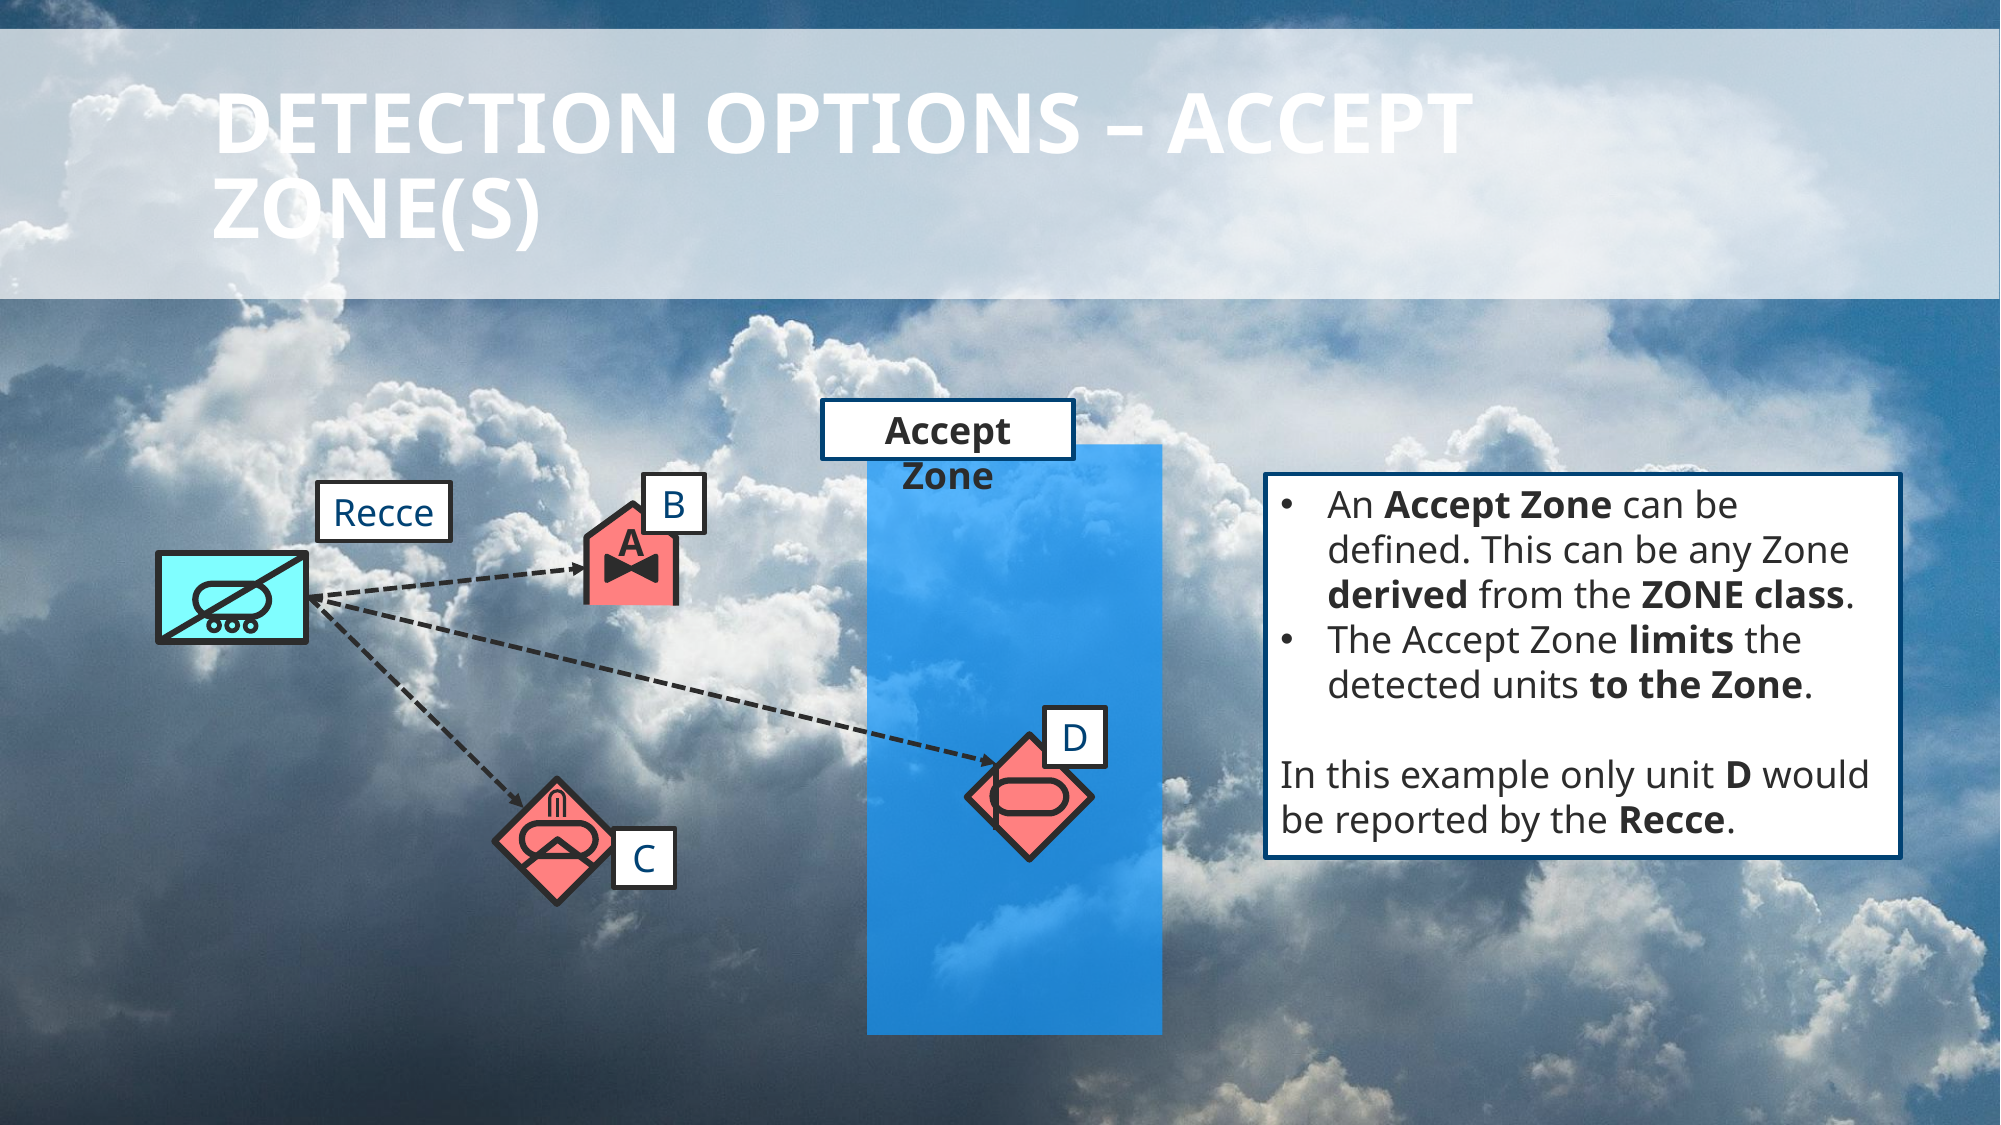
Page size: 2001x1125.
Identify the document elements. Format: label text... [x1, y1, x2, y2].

text_box B [642, 473, 706, 534]
text_box C [613, 827, 676, 888]
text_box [308, 775, 526, 811]
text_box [313, 567, 579, 598]
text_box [586, 503, 677, 606]
text_box Recce [316, 481, 451, 542]
text_box Accept Zone [822, 399, 1075, 460]
text_box An Accept Zone can be defined. This can be any Zone derived from the ZONE class. The Accept Zone limits the detected units to the Zone. In this example only unit D would be reported by the Recce. [1265, 473, 1901, 859]
title detection options – accept zone(s) [197, 46, 1803, 295]
text_box D [1043, 706, 1107, 767]
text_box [984, 752, 1074, 842]
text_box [308, 596, 999, 766]
text_box [866, 444, 1163, 1036]
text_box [158, 552, 307, 642]
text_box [512, 790, 602, 886]
